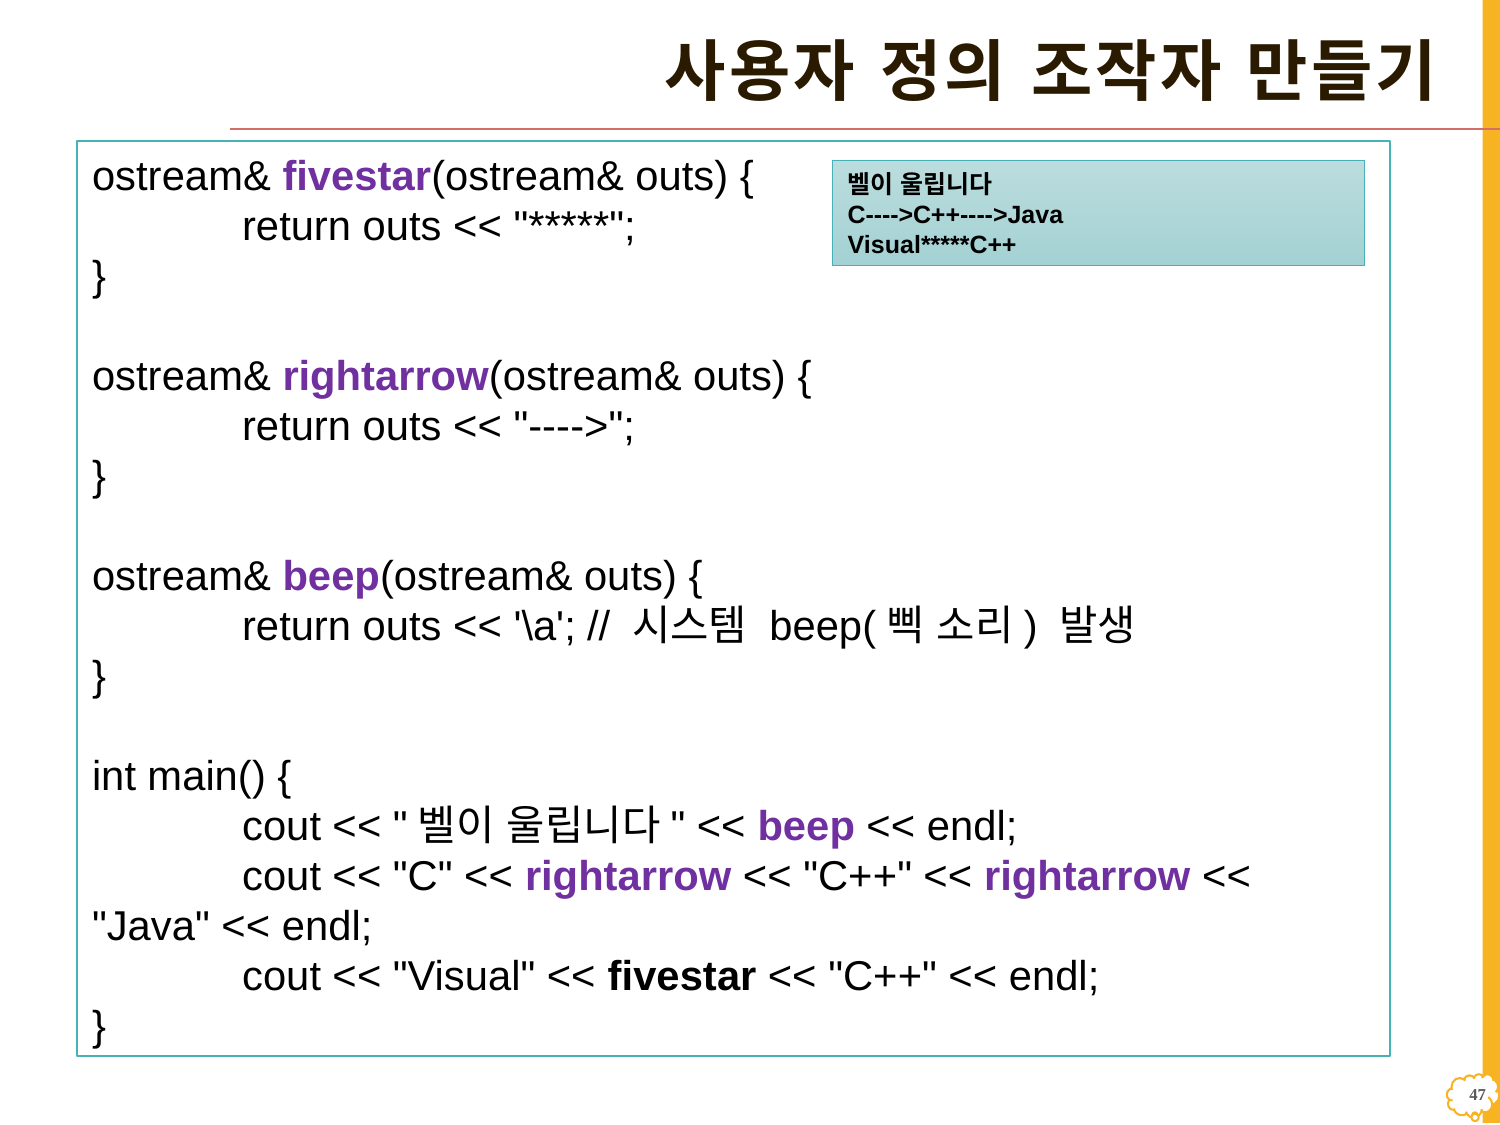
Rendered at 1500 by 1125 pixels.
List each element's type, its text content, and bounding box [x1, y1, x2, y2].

slide_number 46 [1448, 1067, 1500, 1120]
title 사용자 정의 조작자 만들기 [198, 19, 1453, 130]
text_box 벨이 울립니다 C---->C++---->Java Visual*****C++ [832, 160, 1365, 266]
text_box ostream& fivestar(ostream& outs) { return outs << "*****"; } ostream& rightarrow(ostream& outs) { return outs << "---->"; } ostream& beep(ostream& outs) { return outs << '\a'; // 시스템 beep(삑 소리) 발생 } int main() { cout << "벨이 울립니다" << beep << endl; cout << "C" << rightarrow << "C++" << rightarrow << "Java" << endl; cout << "Visual" << fivestar << "C++" << endl; } [76, 140, 1391, 1057]
